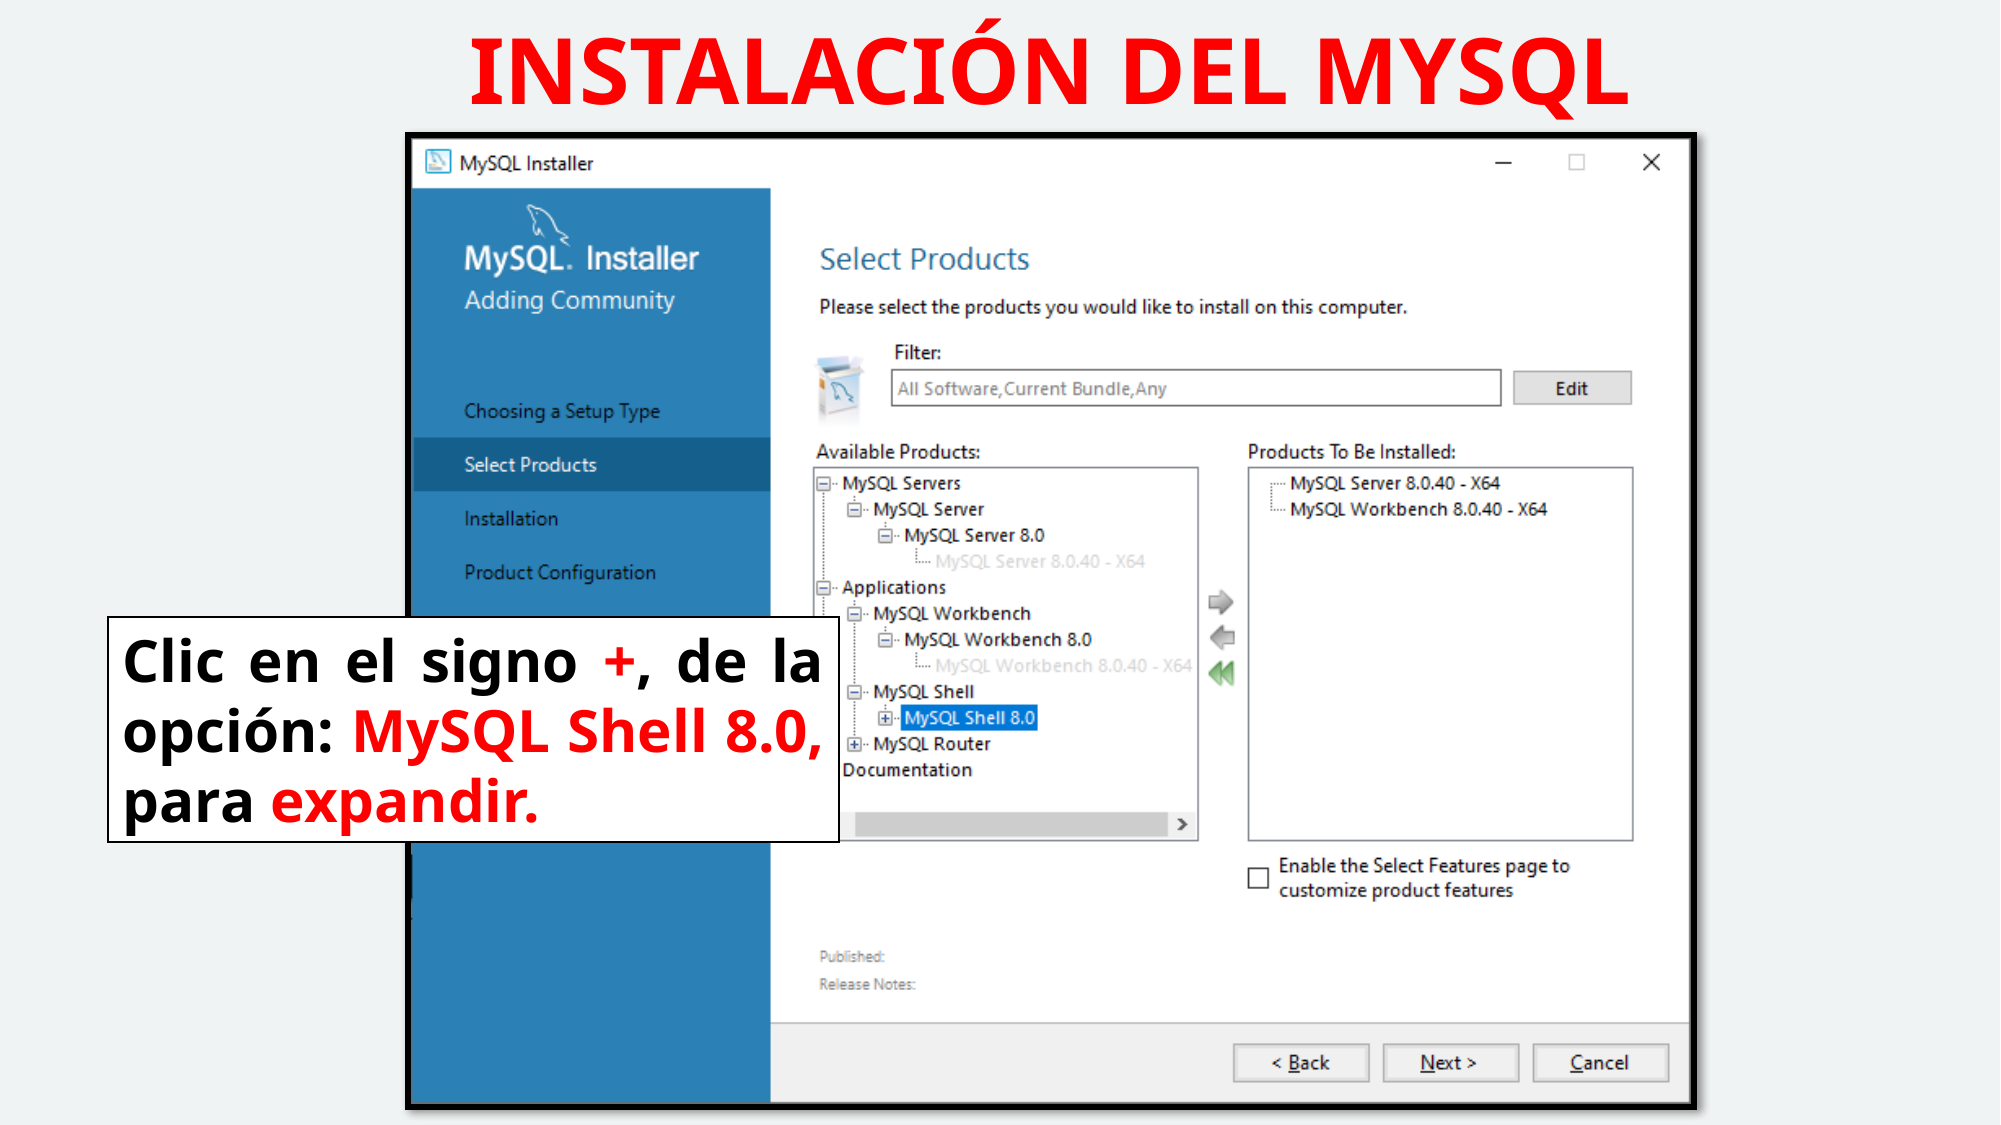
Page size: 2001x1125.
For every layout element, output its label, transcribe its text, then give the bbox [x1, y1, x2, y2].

picture [410, 138, 1691, 1104]
text_box Clic en el signo +, de la opción: MySQL Shell 8.0, para expandir. [107, 616, 410, 843]
text_box INSTALACIÓN DEL MYSQL [383, 5, 1718, 131]
